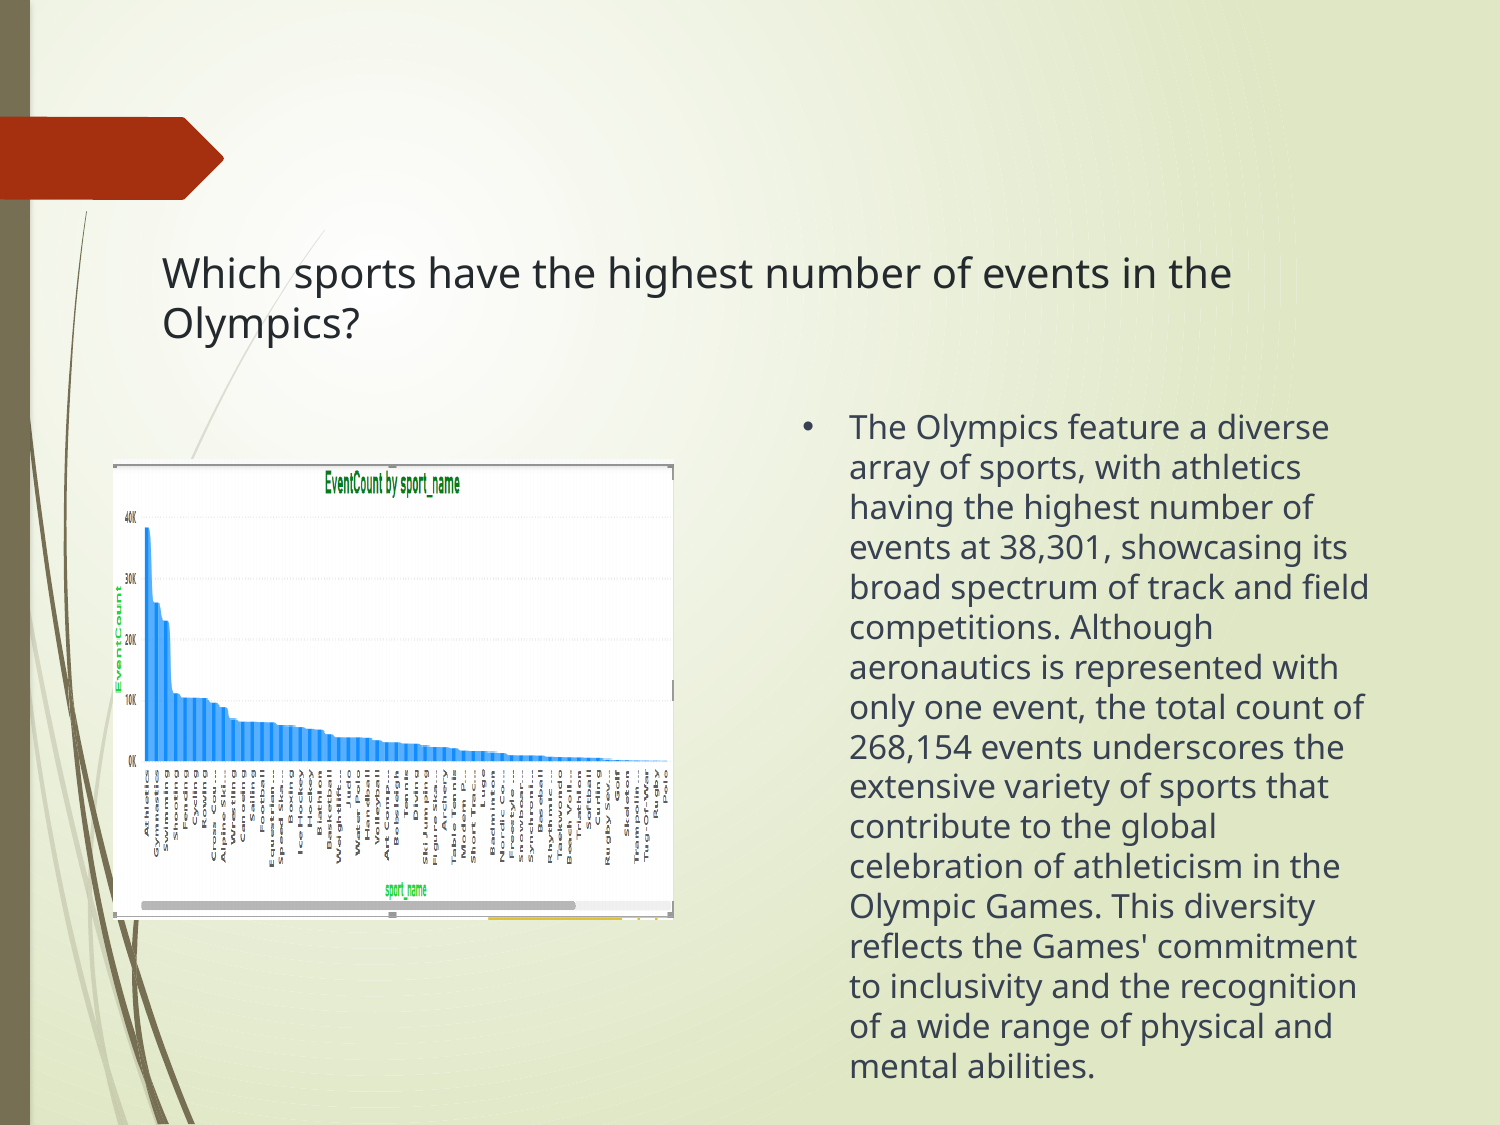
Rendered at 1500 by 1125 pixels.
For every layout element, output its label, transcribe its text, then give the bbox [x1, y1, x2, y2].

picture [113, 459, 674, 920]
text_box Which sports have the highest number of events in the Olympics? [147, 239, 1324, 400]
text_box The Olympics feature a diverse array of sports, with athletics having the highest number of events at 38,301, showcasing its broad spectrum of track and field competitions. Although aeronautics is represented with only one event, the total count of 268,154 events underscores the extensive variety of sports that contribute to the global celebration of athleticism in the Olympic Games. This diversity reflects the Games' commitment to inclusivity and the recognition of a wide range of physical and mental abilities. [787, 399, 1402, 1093]
